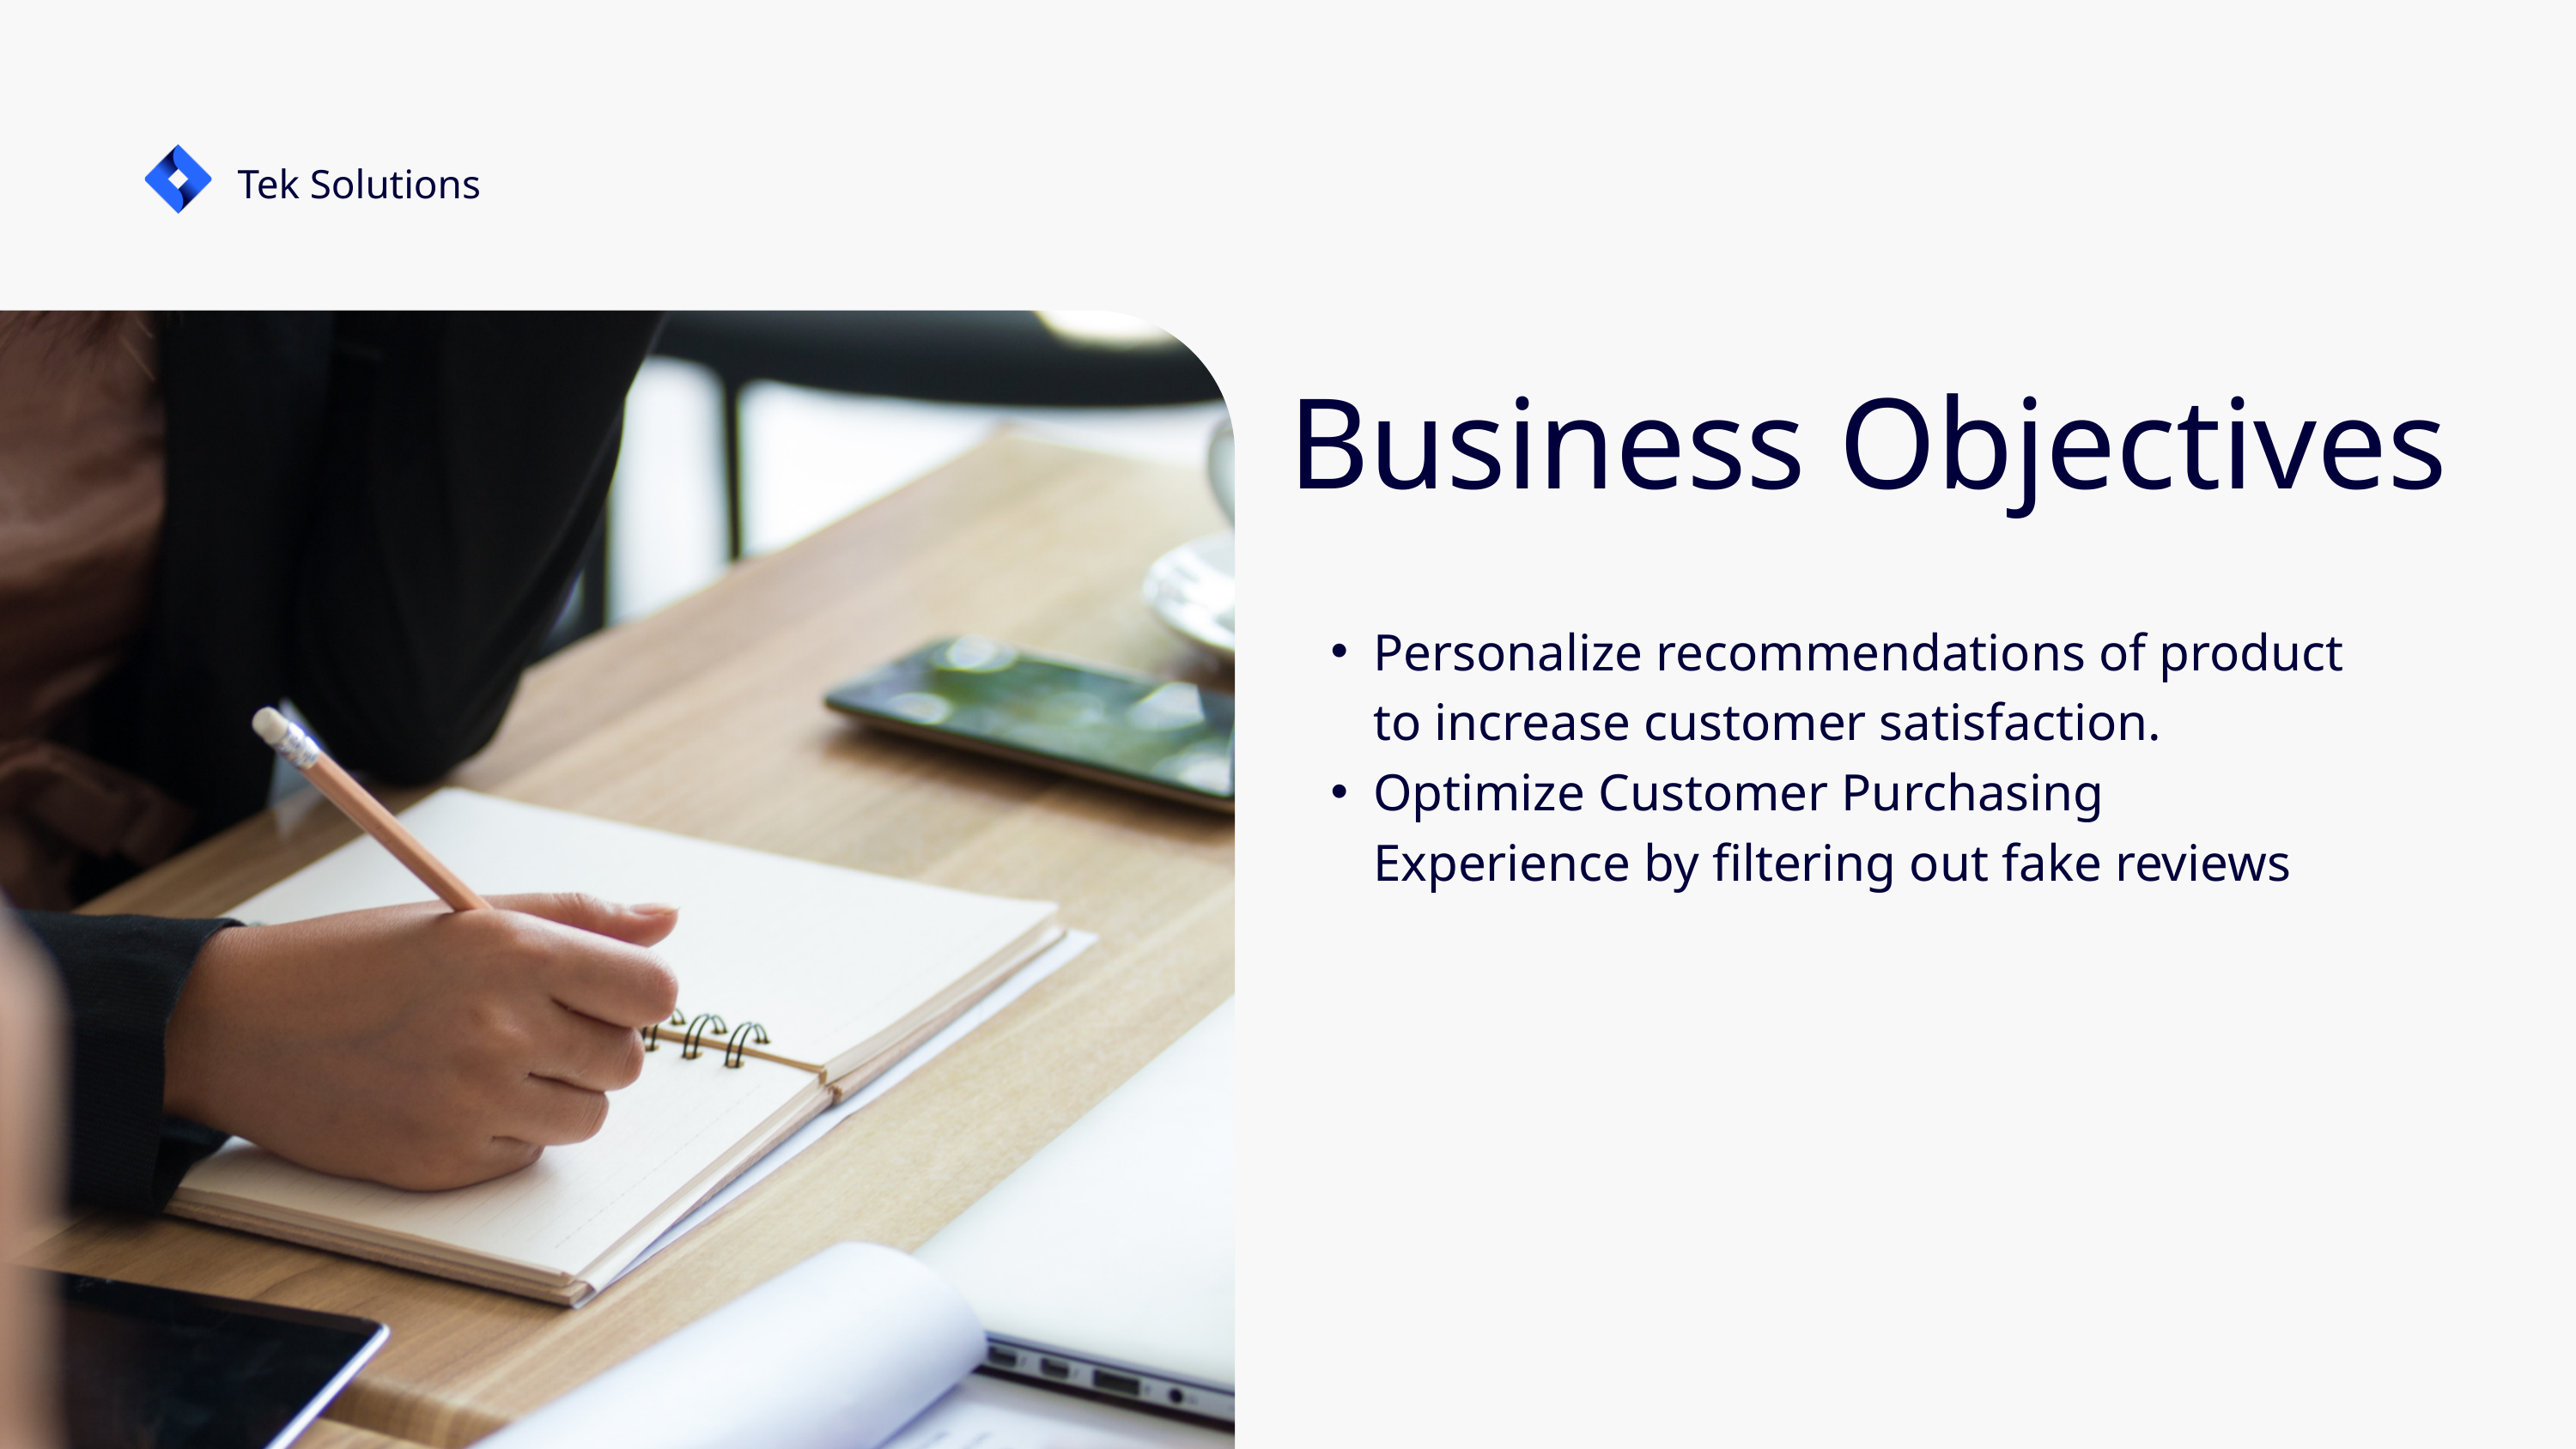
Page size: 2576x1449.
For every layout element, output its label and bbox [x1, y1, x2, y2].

text_box [0, 310, 1236, 1449]
text_box [1287, 364, 2576, 955]
text_box [144, 144, 696, 215]
